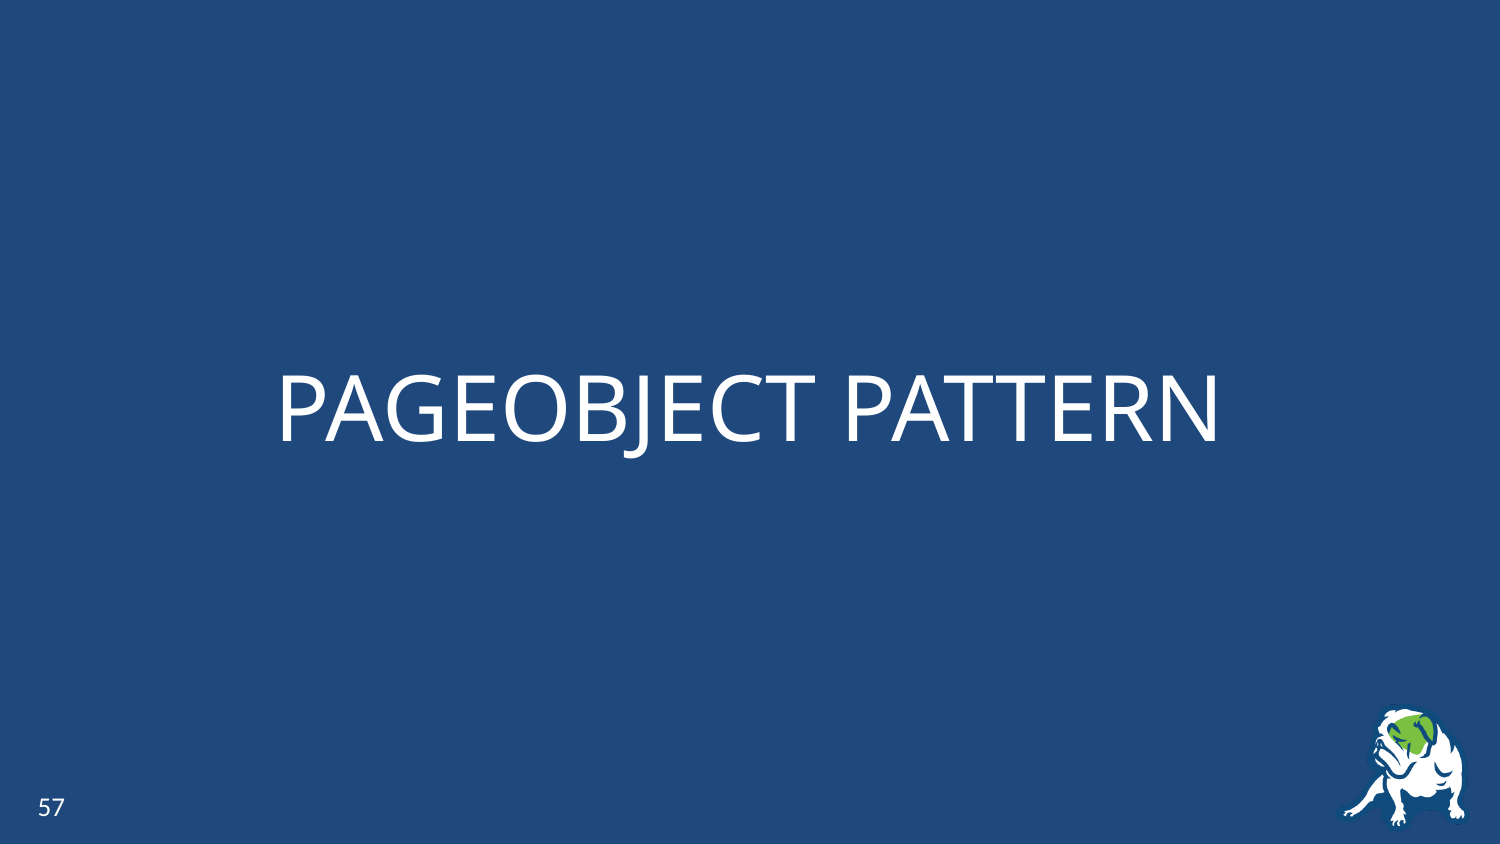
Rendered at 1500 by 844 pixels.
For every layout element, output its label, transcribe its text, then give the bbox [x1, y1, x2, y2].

slide_number 57 [22, 773, 113, 839]
title PAGEOBJECT PATTERN [75, 334, 1425, 475]
picture [1334, 700, 1470, 835]
